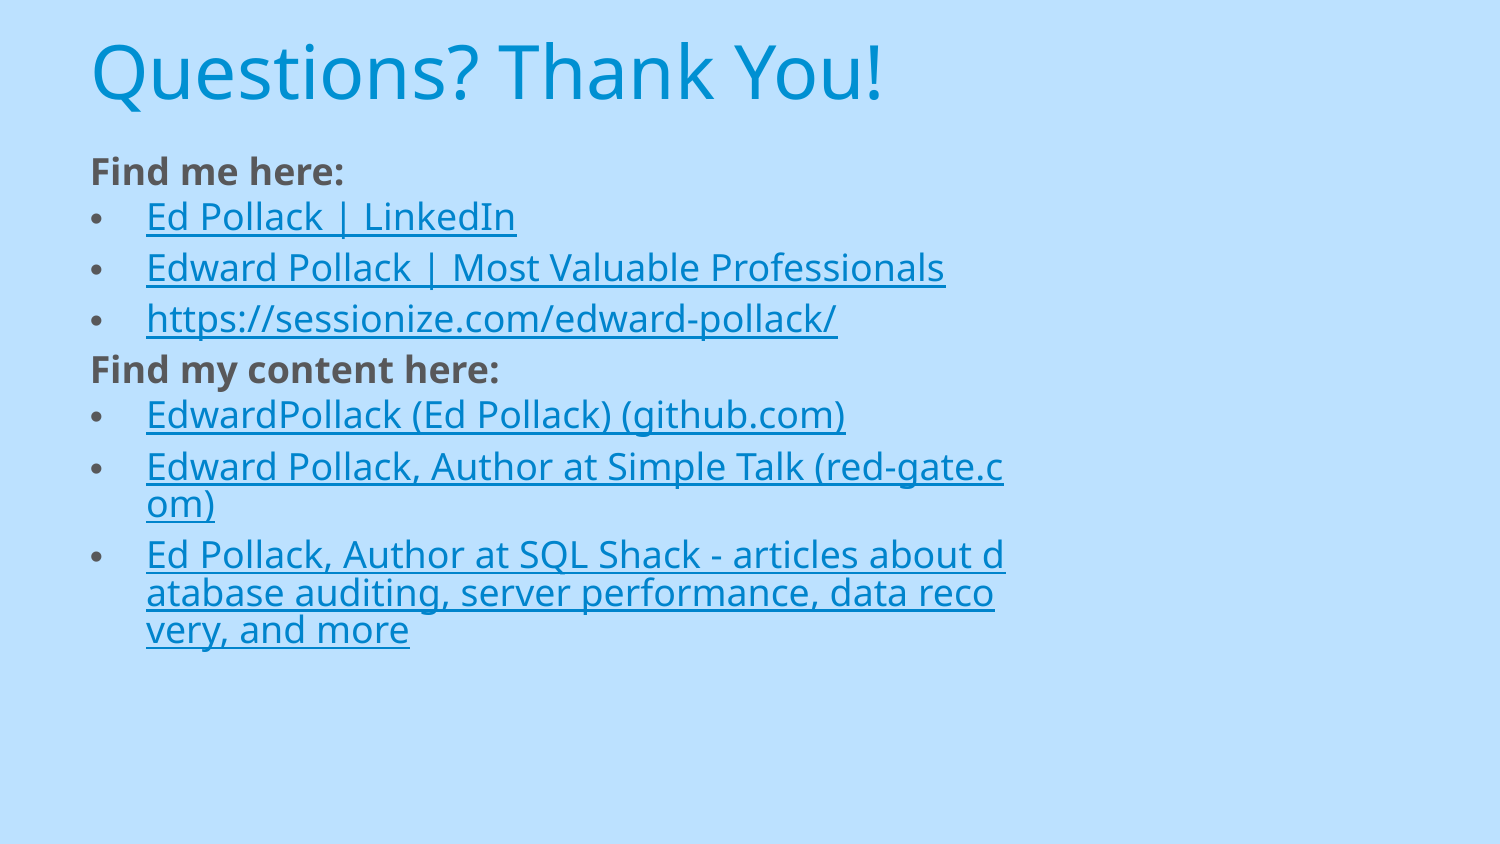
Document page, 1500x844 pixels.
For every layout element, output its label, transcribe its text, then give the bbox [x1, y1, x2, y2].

title Questions? Thank You! [74, 33, 1429, 175]
text_box Find me here: Ed Pollack | LinkedIn Edward Pollack | Most Valuable Professionals https://sessionize.com/edward-pollack/ Find my content here: EdwardPollack (Ed Pollack) (github.com) Edward Pollack, Author at Simple Talk (red-gate.com) Ed Pollack, Author at SQL Shack - articles about database auditing, server performance, data recovery, and more [74, 141, 1024, 552]
